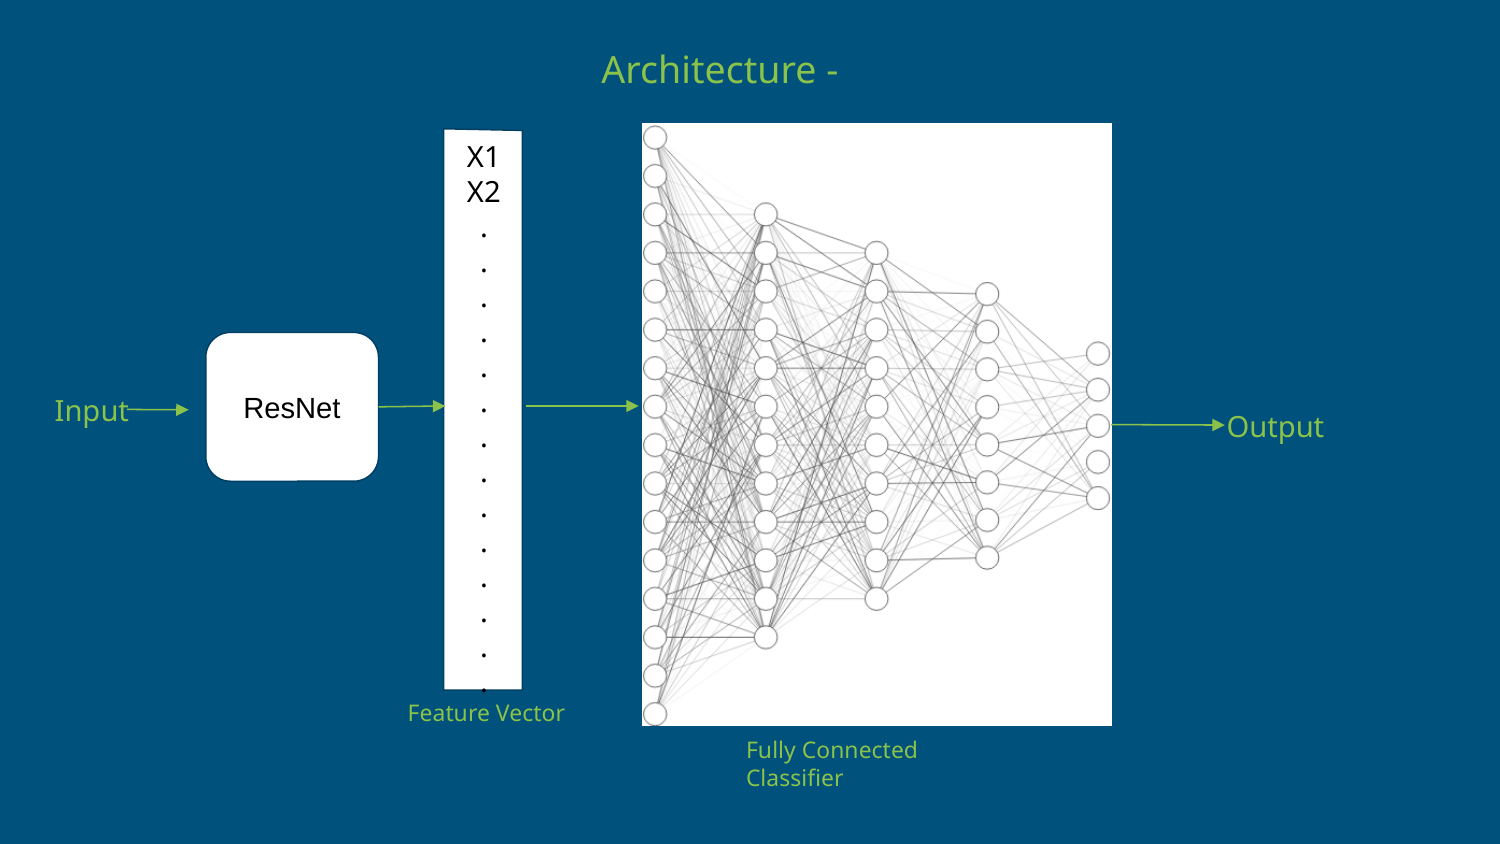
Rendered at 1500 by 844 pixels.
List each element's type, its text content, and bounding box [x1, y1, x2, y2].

picture [643, 124, 1111, 725]
text_box X1 X2 . . . . . . . . . . . . . . [441, 123, 526, 683]
text_box Fully Connected Classifier [731, 735, 1036, 771]
picture [823, 777, 832, 782]
text_box Architecture - [441, 31, 998, 138]
text_box Input [39, 376, 189, 443]
text_box ResNet [205, 332, 379, 482]
text_box Feature Vector [383, 683, 590, 749]
text_box Output [1211, 392, 1449, 499]
picture [810, 772, 814, 785]
